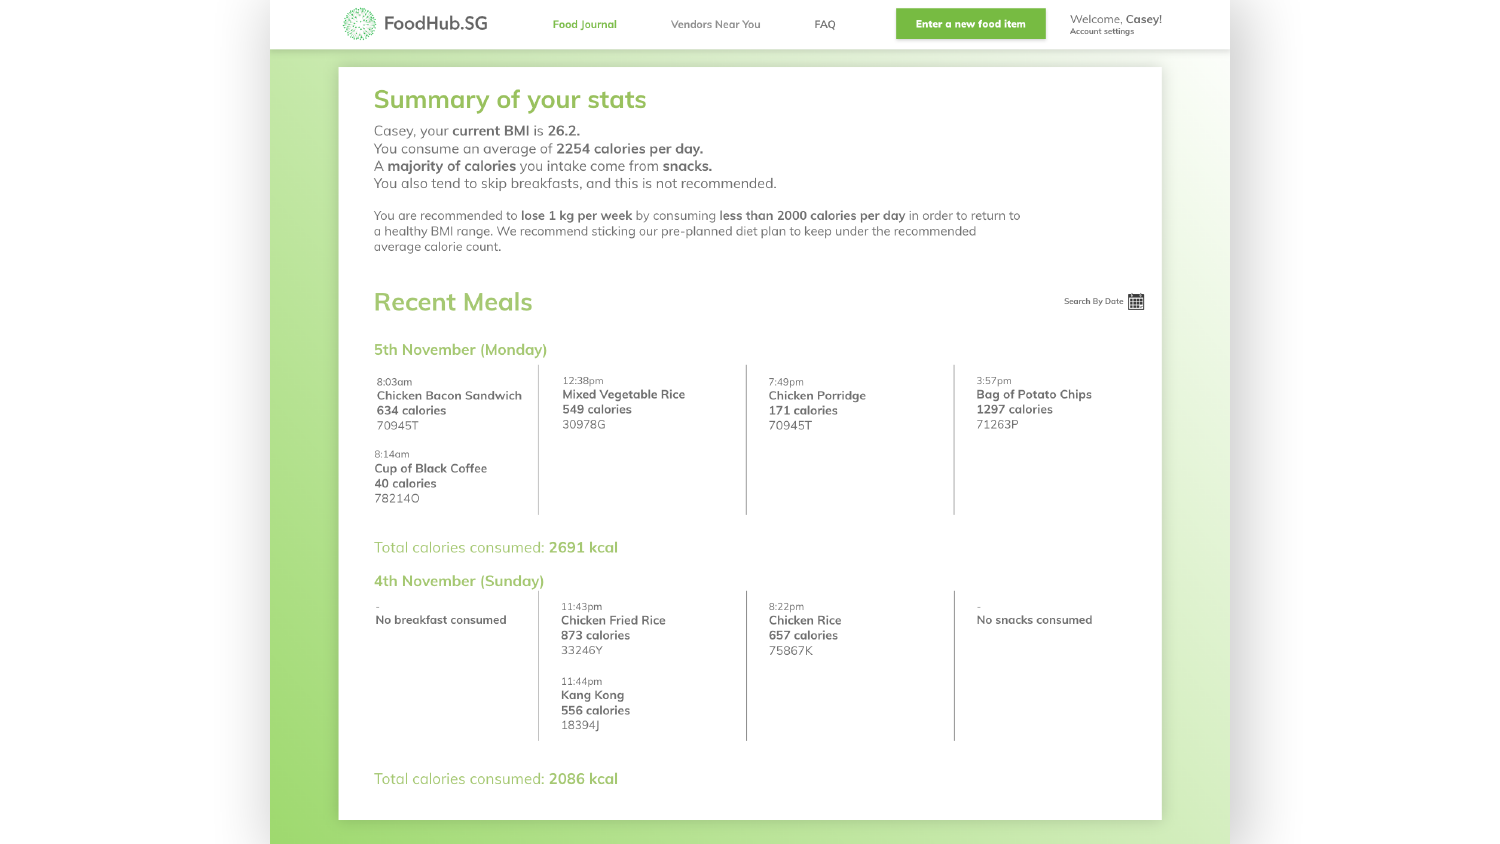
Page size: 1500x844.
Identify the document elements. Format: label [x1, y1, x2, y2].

picture [270, 0, 1230, 844]
